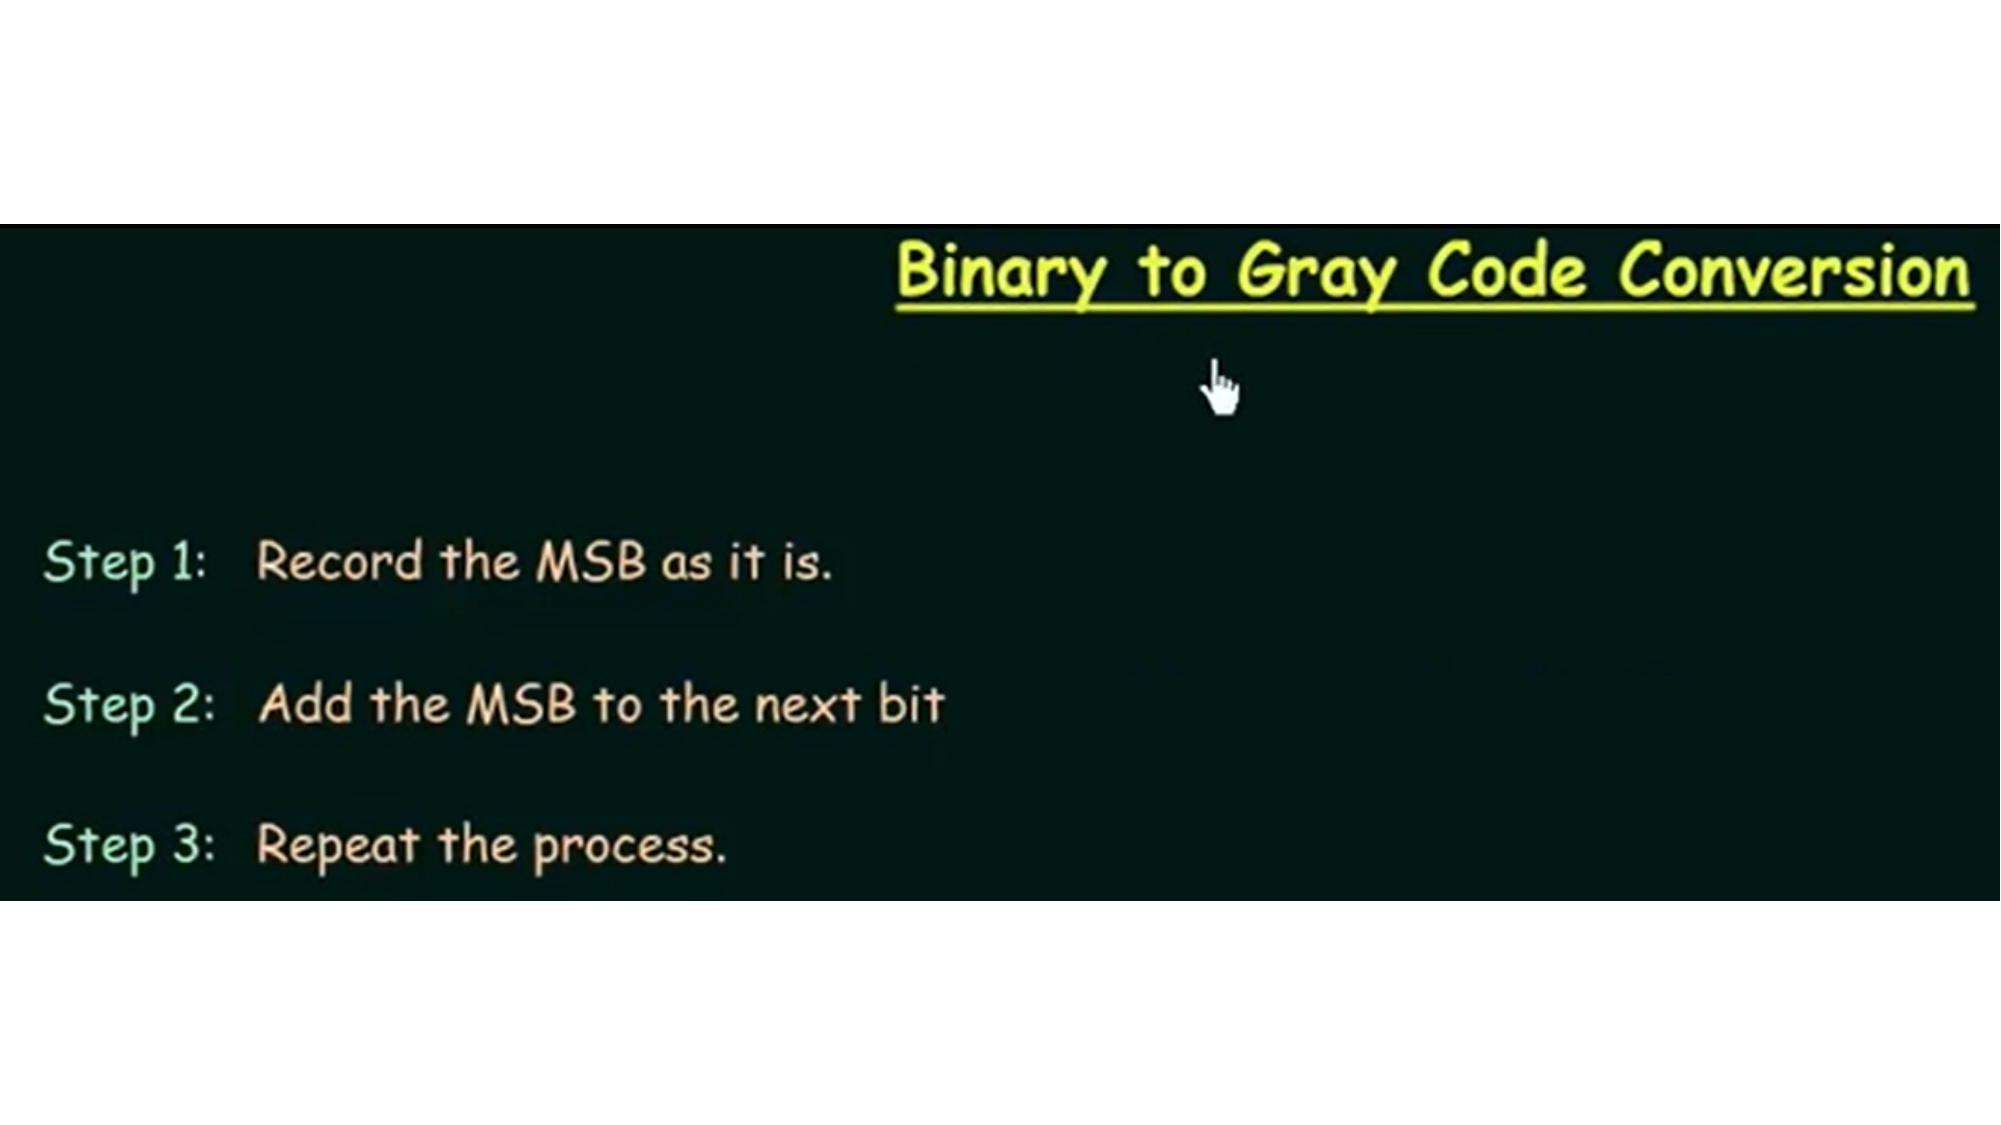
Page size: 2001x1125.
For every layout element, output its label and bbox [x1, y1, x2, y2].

picture [0, 224, 2000, 901]
text_box [239, 676, 360, 734]
